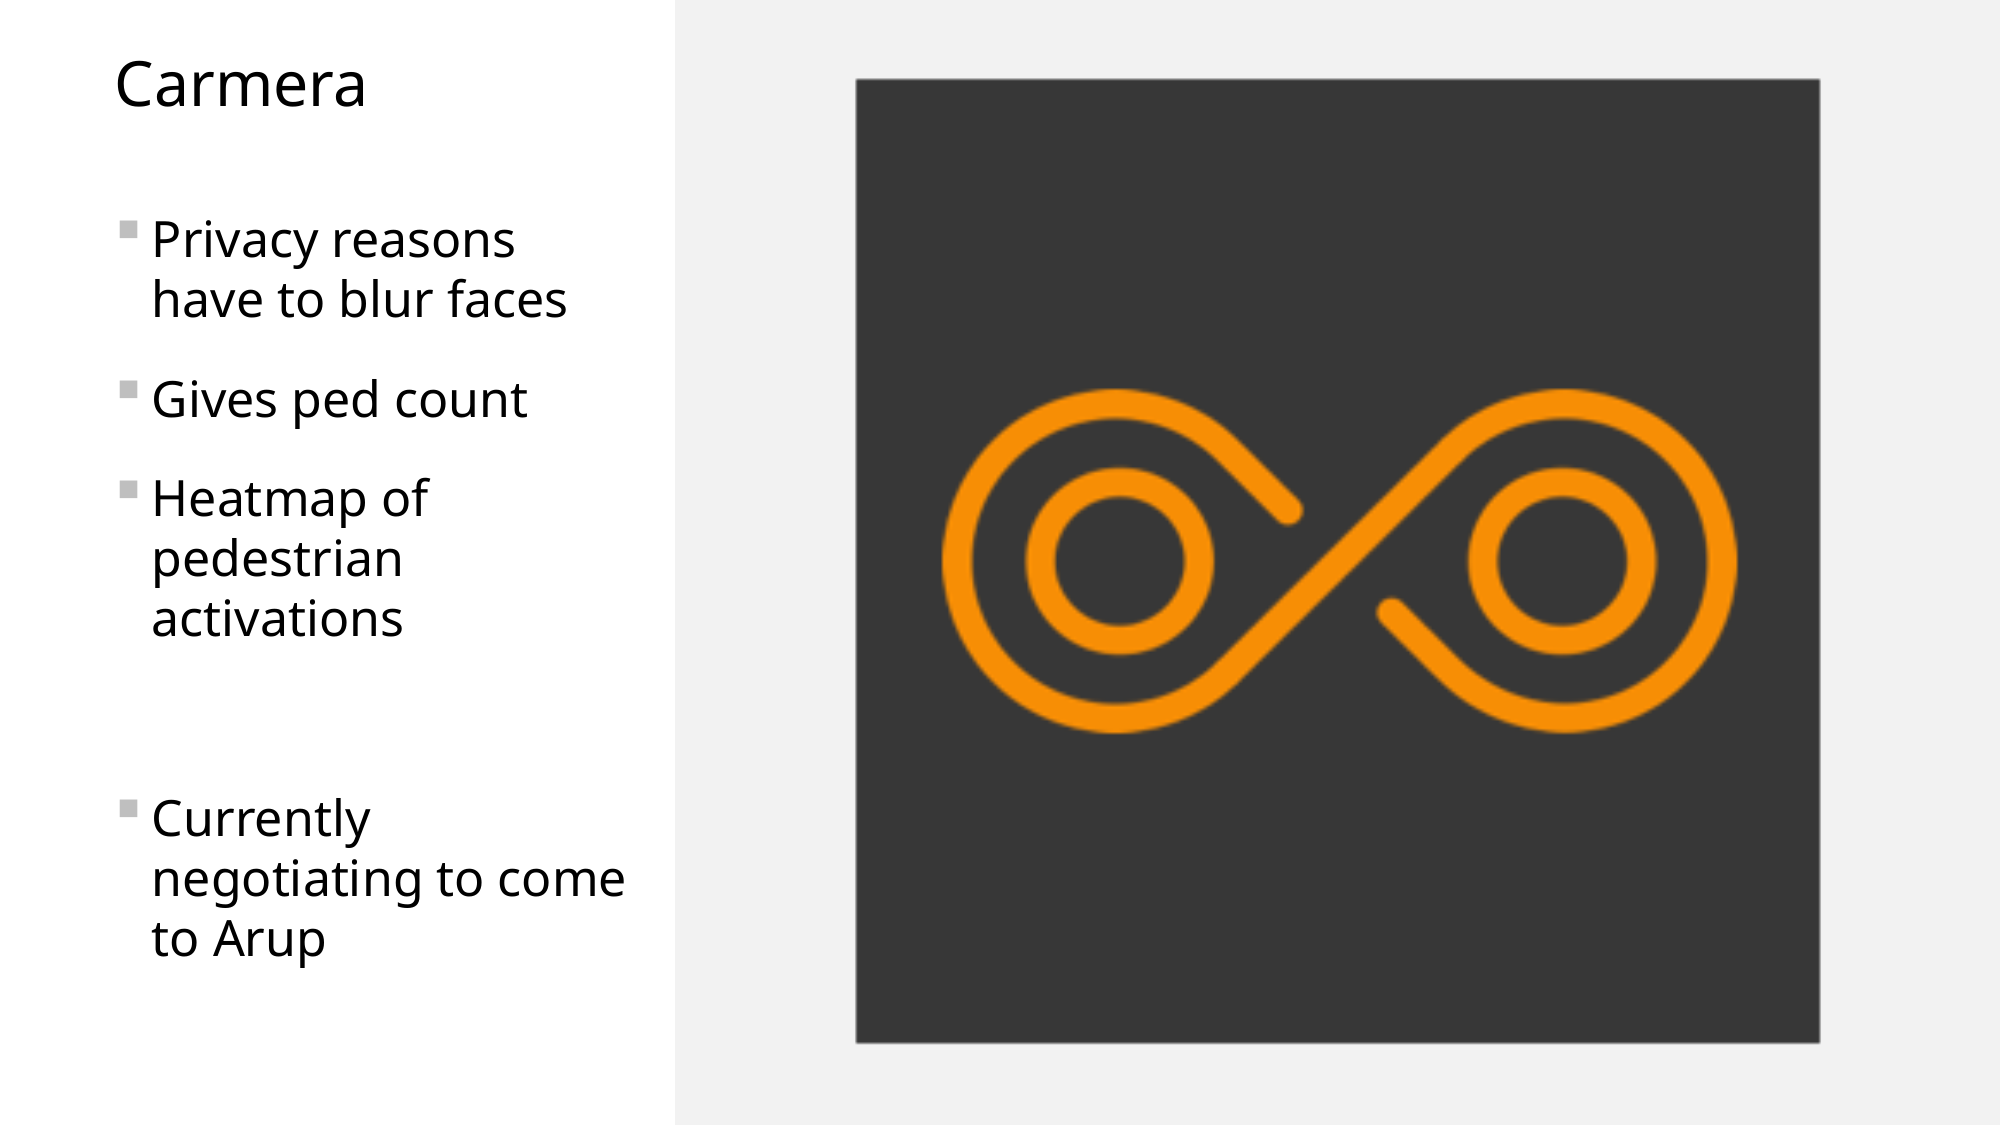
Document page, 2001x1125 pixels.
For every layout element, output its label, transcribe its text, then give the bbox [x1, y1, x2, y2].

list Carmera [99, 45, 648, 99]
list Privacy reasons have to blur faces Gives ped count Heatmap of pedestrian activations Currently negotiating to come to Arup [99, 200, 648, 1000]
picture [674, 0, 2000, 1125]
